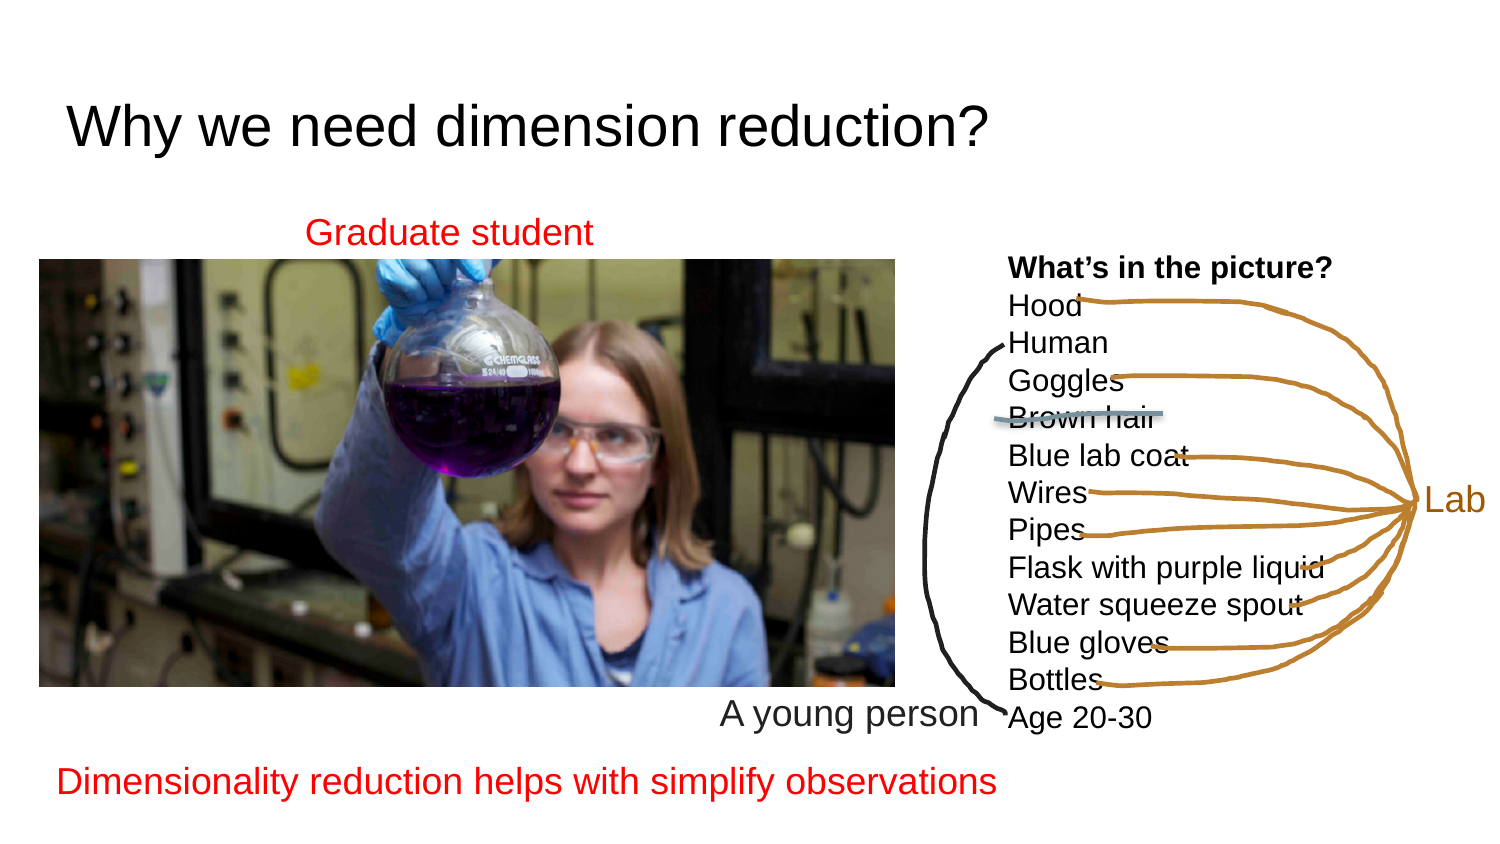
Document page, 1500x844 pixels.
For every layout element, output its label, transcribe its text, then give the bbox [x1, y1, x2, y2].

title Why we need dimension reduction? [51, 72, 1449, 167]
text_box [1076, 298, 1420, 686]
text_box Lab [1424, 469, 1498, 526]
text_box Graduate student [293, 202, 606, 257]
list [38, 258, 896, 688]
text_box [923, 343, 1007, 716]
text_box What’s in the picture? Hood Human Goggles Brown hair Blue lab coat Wires Pipes Flask with purple liquid Water squeeze spout Blue gloves Bottles Age 20-30 [993, 240, 1349, 415]
text_box A young person [708, 683, 991, 741]
text_box What’s in the picture? Hood Human Goggles Brown hair Blue lab coat Wires Pipes Flask with purple liquid Water squeeze spout Blue gloves Bottles Age 20-30 [993, 425, 1349, 742]
text_box Dimensionality reduction helps with simplify observations [44, 751, 1010, 808]
text_box [993, 412, 1070, 423]
